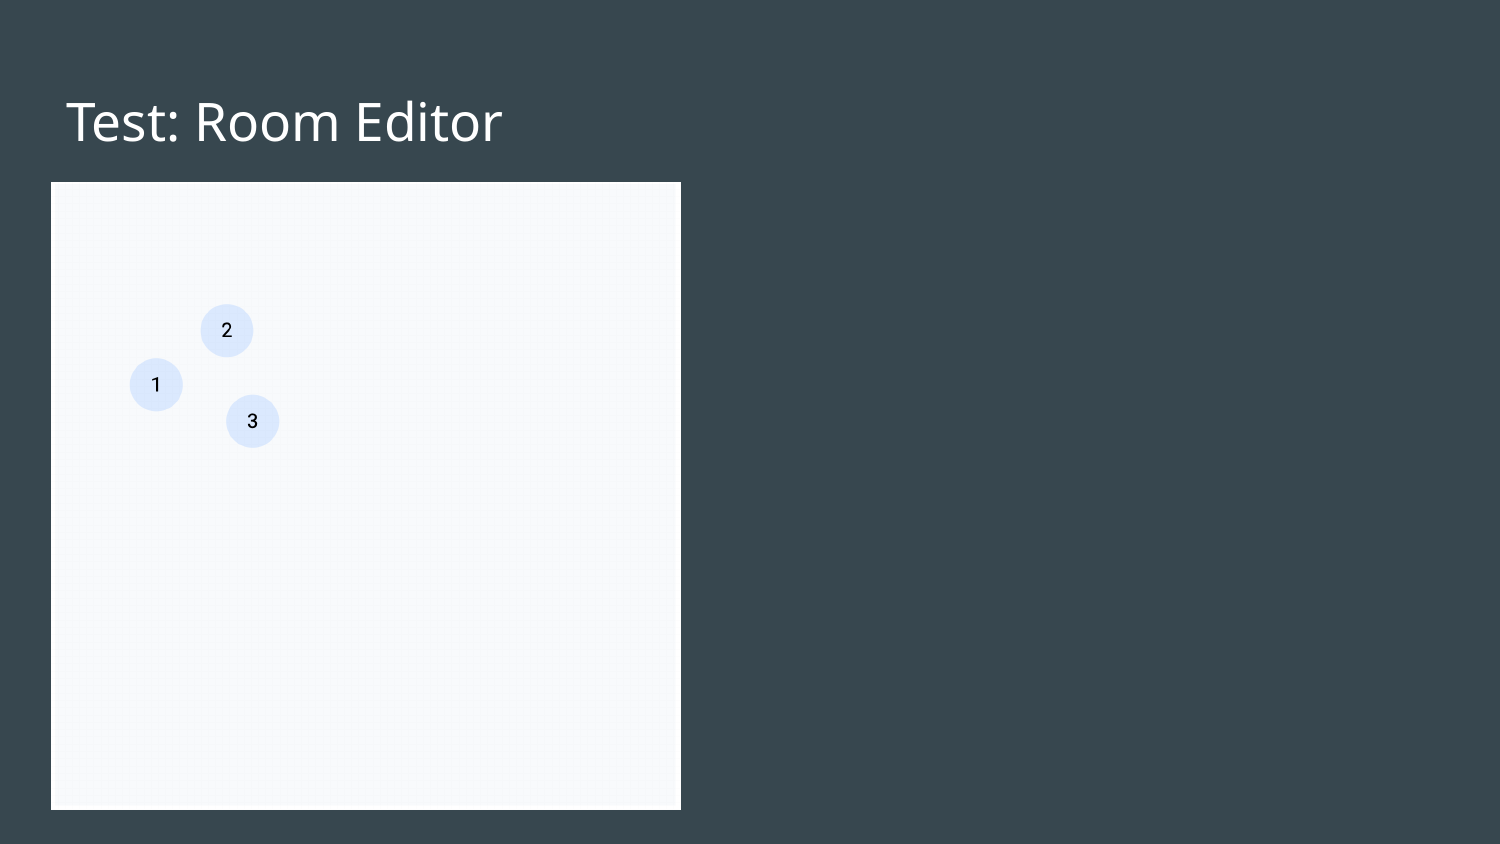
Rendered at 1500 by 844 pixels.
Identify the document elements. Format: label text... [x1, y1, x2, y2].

picture [50, 182, 681, 810]
title Test: Room Editor [51, 72, 1449, 167]
